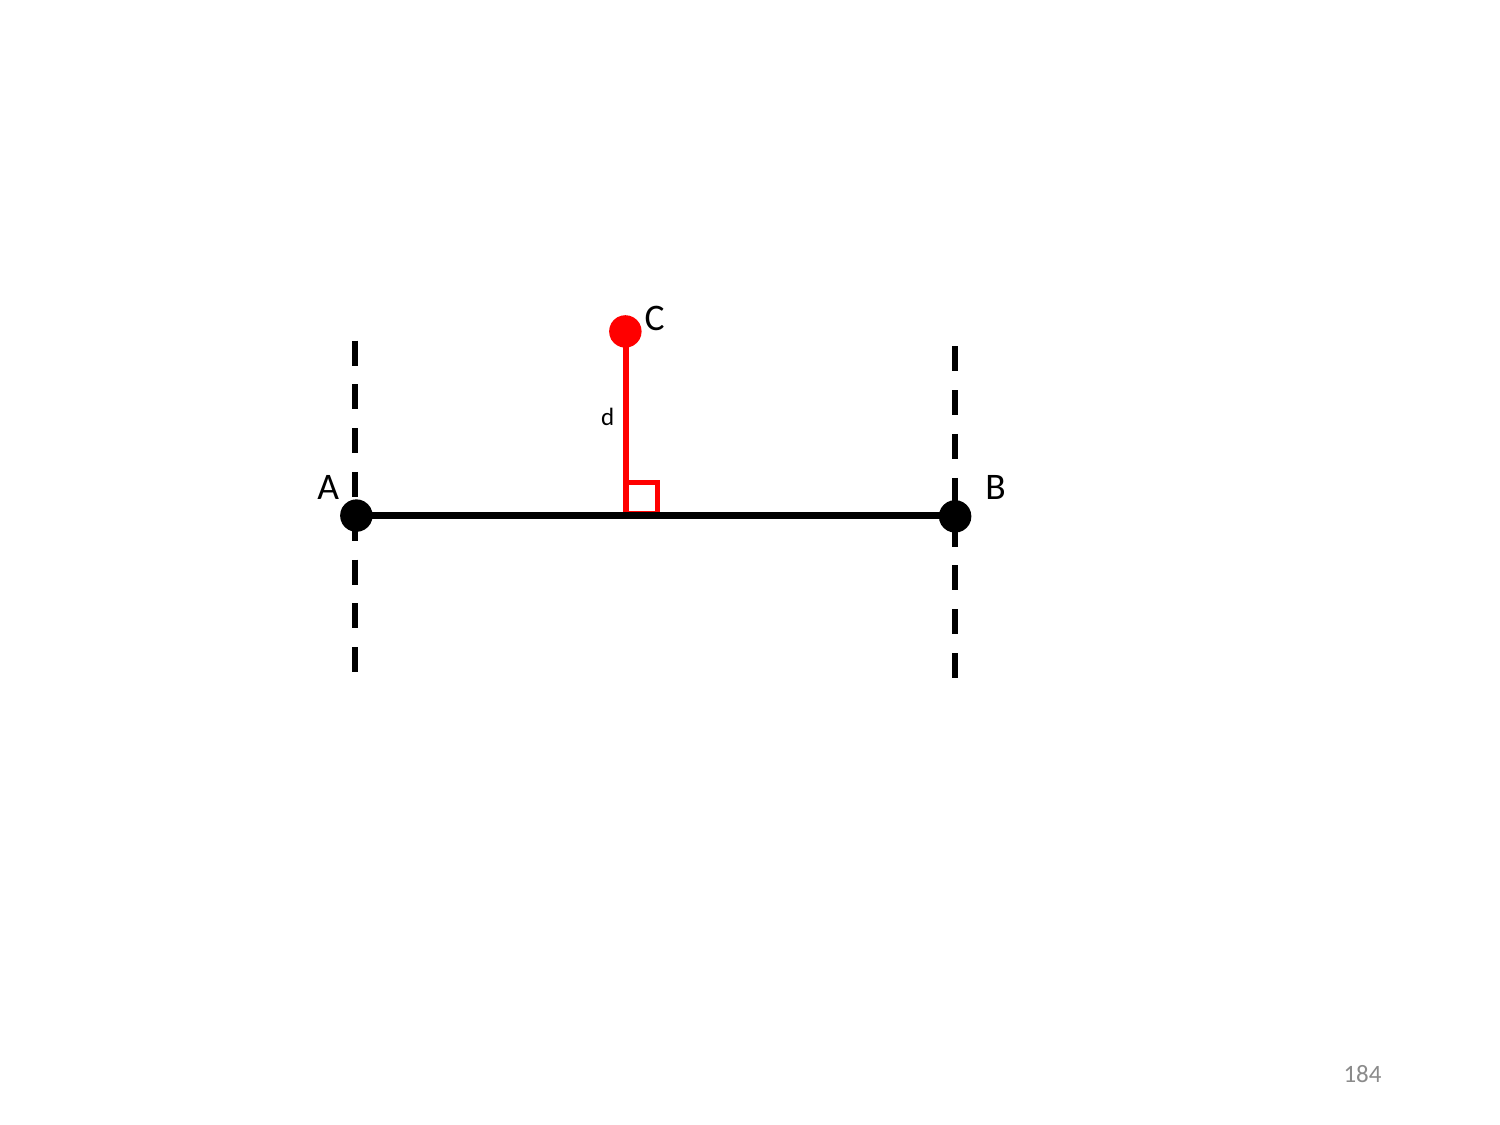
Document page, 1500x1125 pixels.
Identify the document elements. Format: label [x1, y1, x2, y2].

text_box [629, 481, 658, 512]
text_box [586, 285, 680, 513]
text_box [302, 340, 1021, 685]
slide_number [1059, 1042, 1397, 1103]
